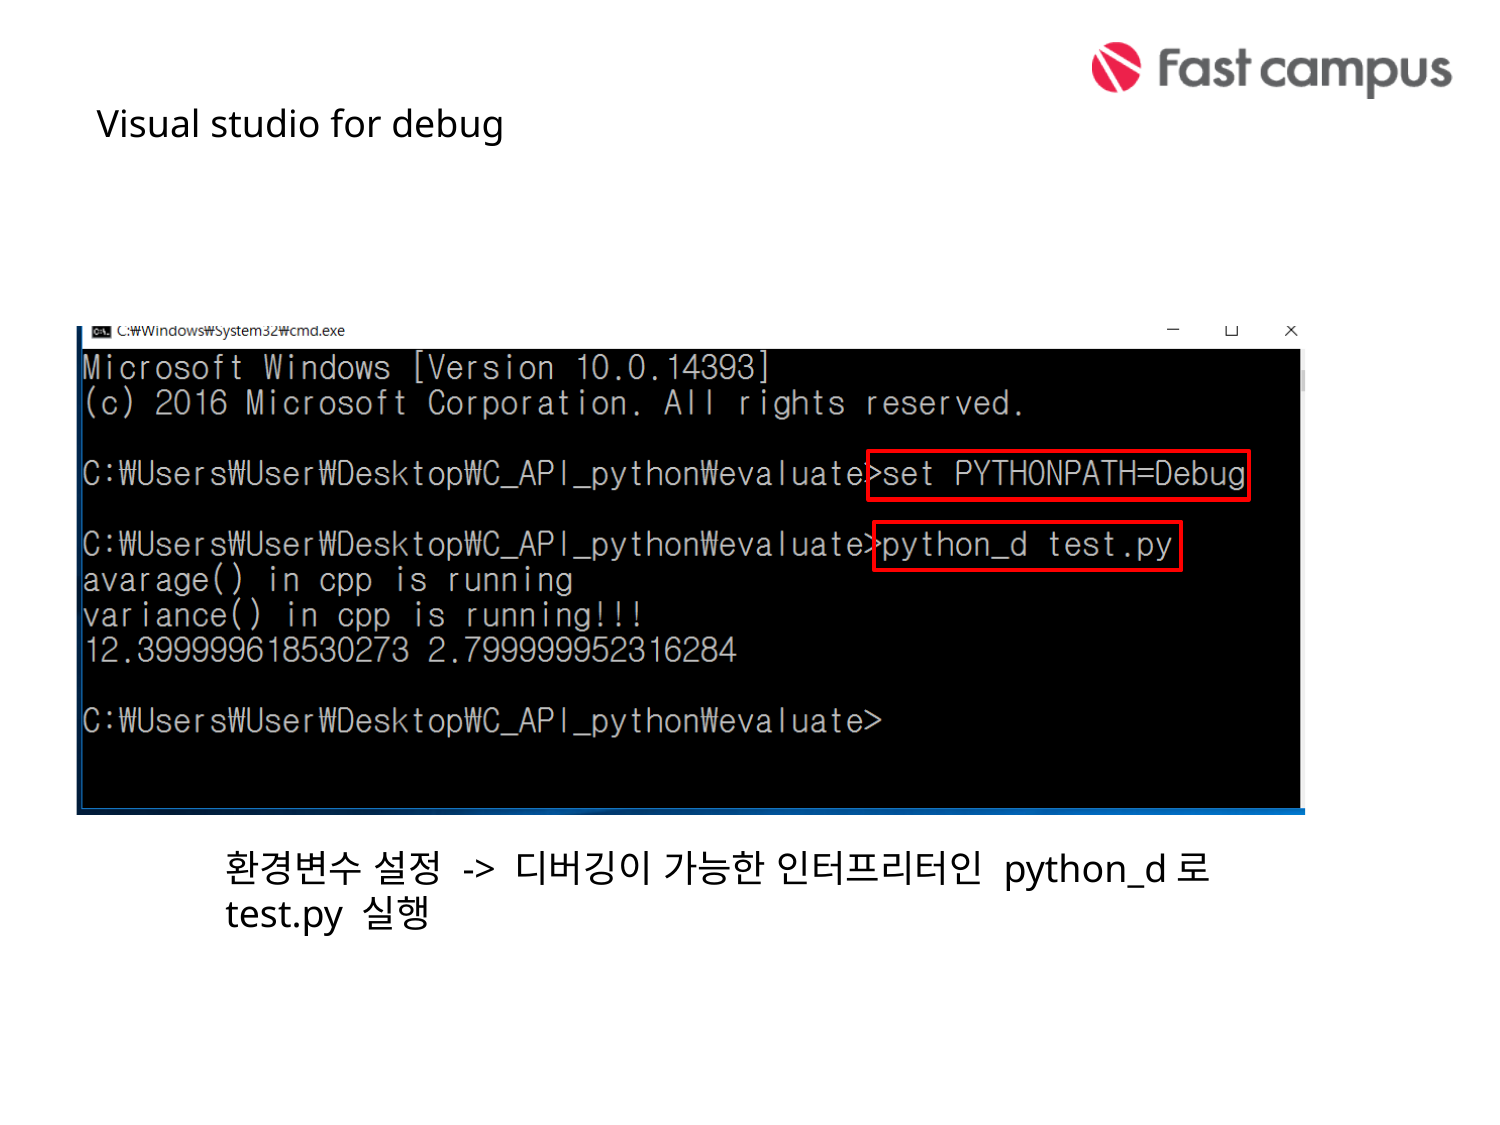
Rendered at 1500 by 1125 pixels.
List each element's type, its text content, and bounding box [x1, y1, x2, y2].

text_box Visual studio for debug [81, 93, 521, 153]
picture [1092, 42, 1453, 99]
text_box 환경변수 설정 -> 디버깅이 가능한 인터프리터인 python_d로 test.py 실행 [210, 838, 1226, 943]
picture [76, 326, 1306, 815]
